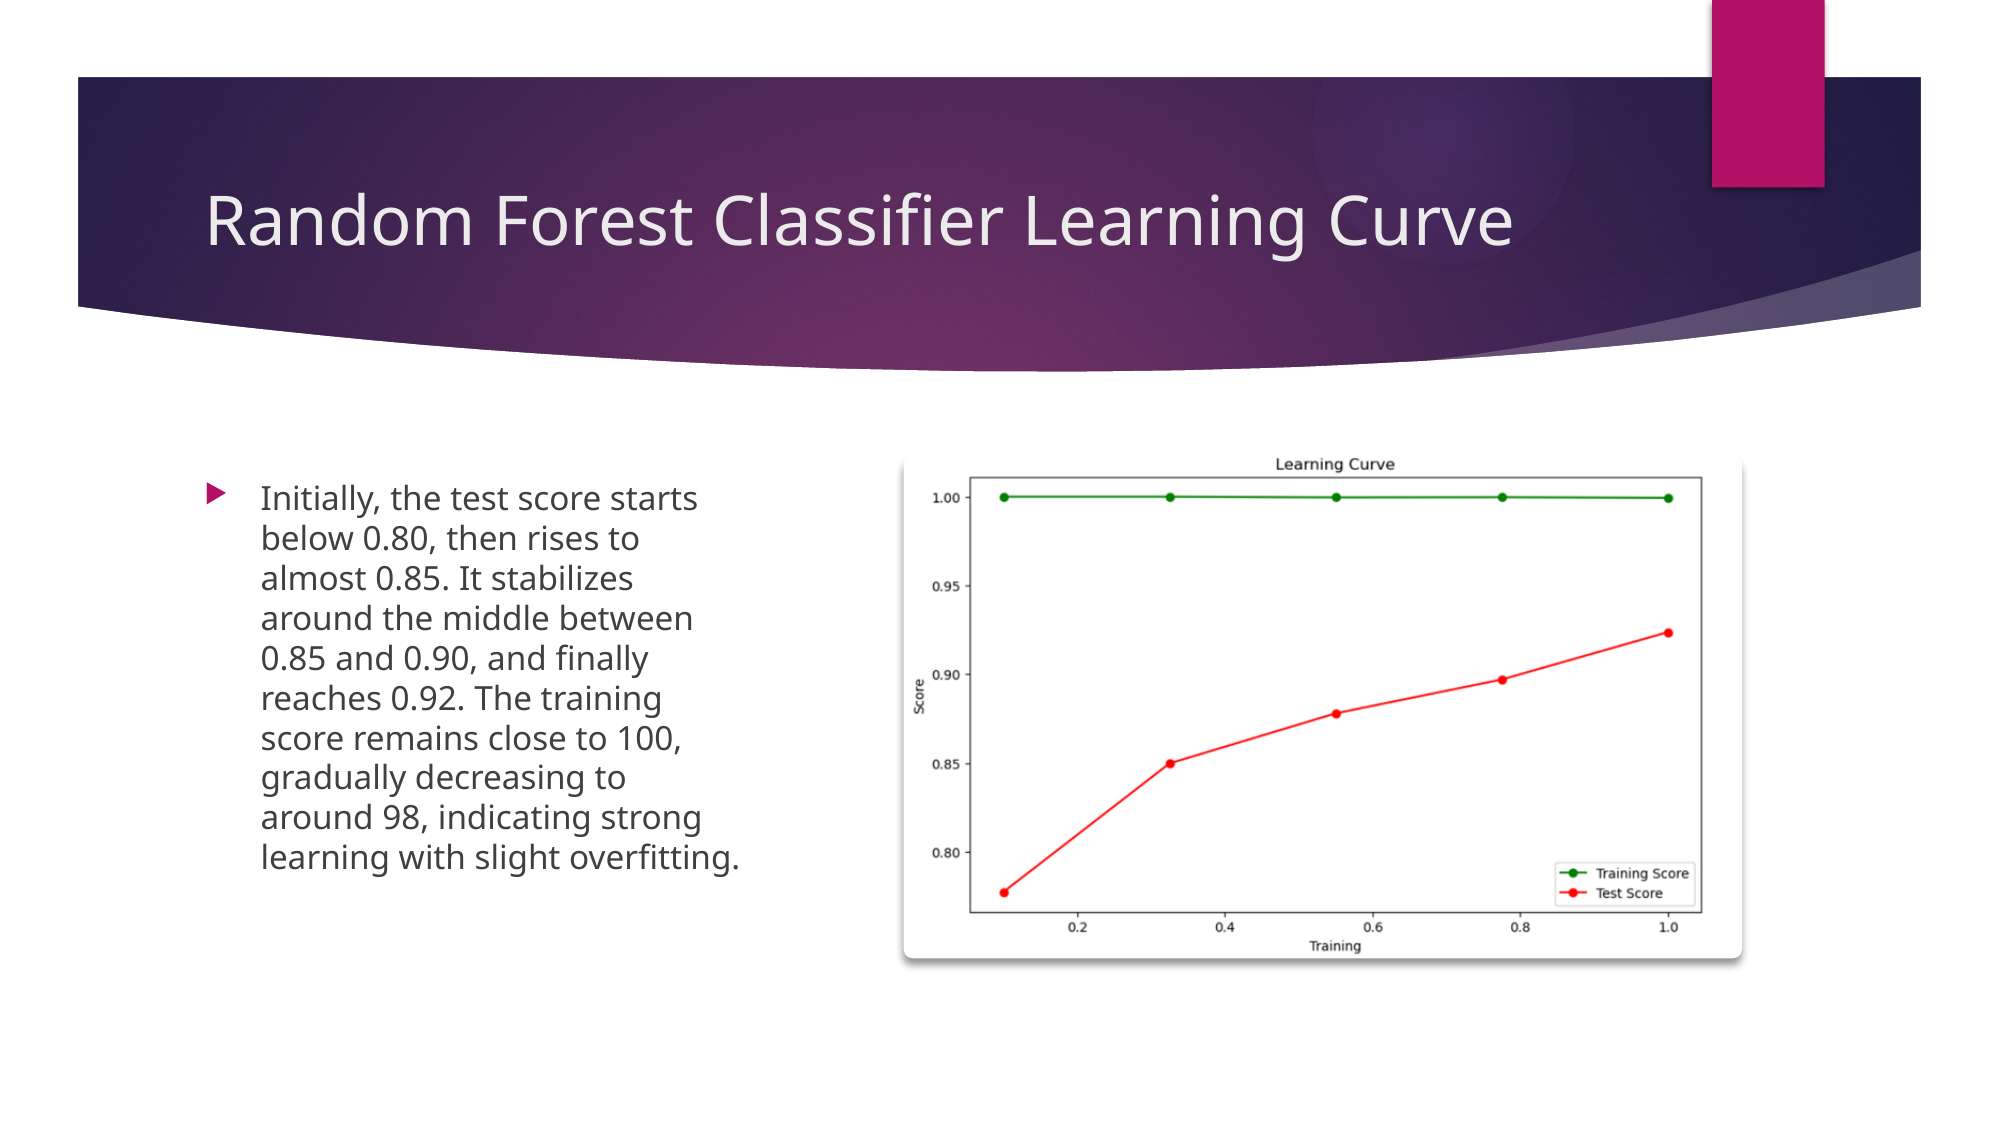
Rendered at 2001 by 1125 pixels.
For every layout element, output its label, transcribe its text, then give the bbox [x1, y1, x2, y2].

list Initially, the test score starts below 0.80, then rises to almost 0.85. It stabilizes around the middle between 0.85 and 0.90, and finally reaches 0.92. The training score remains close to 100, gradually decreasing to around 98, indicating strong learning with slight overfitting. [189, 427, 761, 988]
title Random Forest Classifier Learning Curve [189, 159, 1627, 276]
picture [903, 455, 1743, 959]
